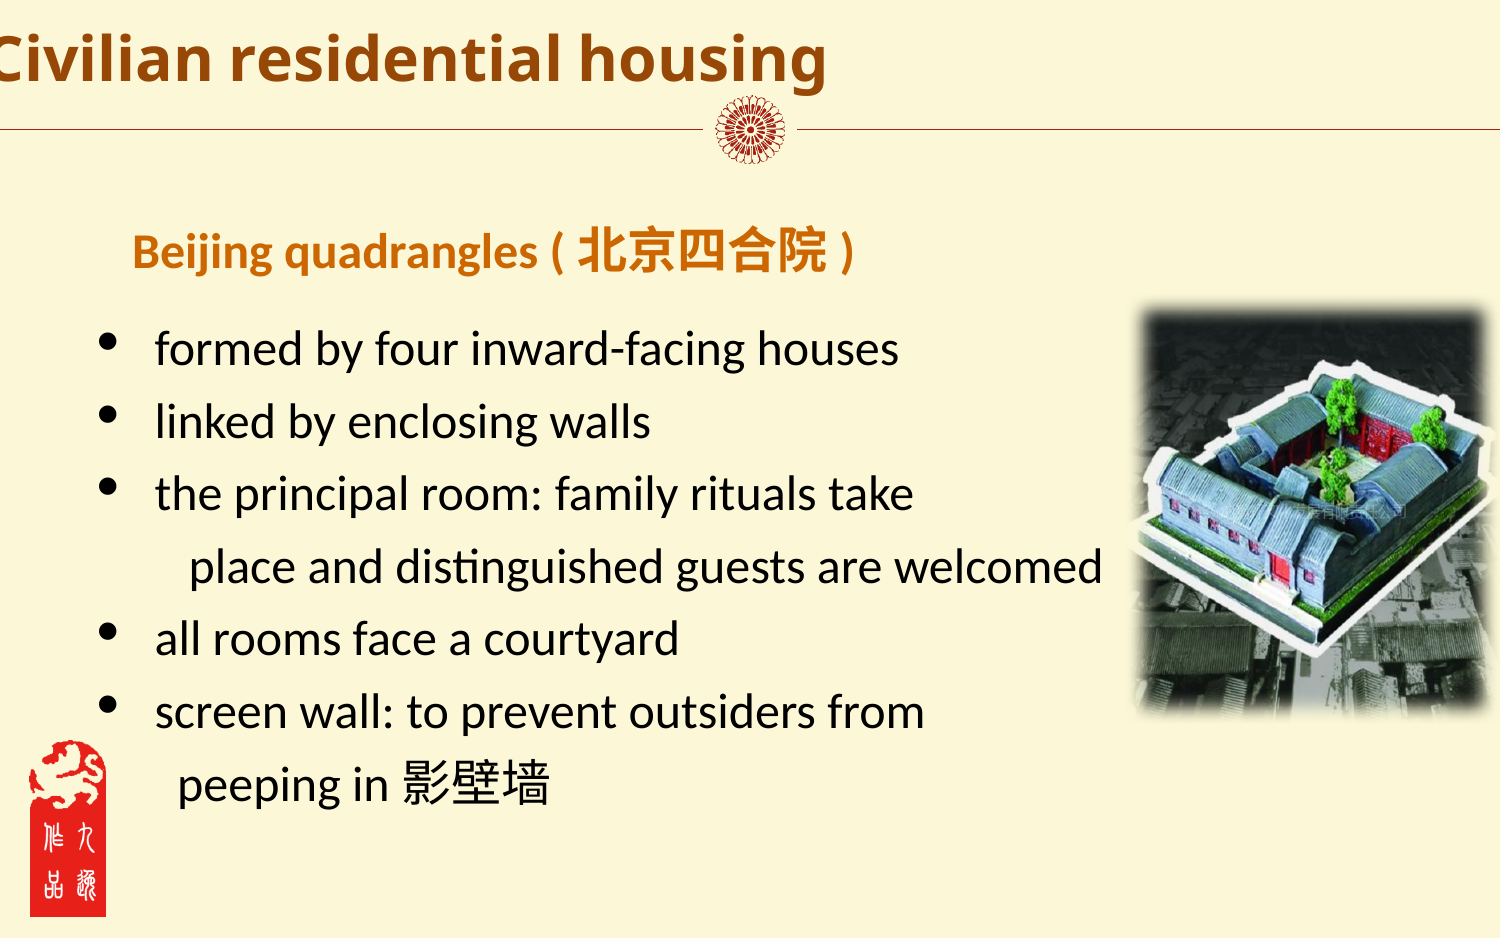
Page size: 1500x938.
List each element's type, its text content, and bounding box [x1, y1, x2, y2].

text_box Beijing quadrangles (北京四合院) formed by four inward-facing houses linked by enclosing walls the principal room: family rituals take place and distinguished guests are welcomed all rooms face a courtyard screen wall: to prevent outsiders from peeping in影壁墙 [58, 210, 1137, 819]
text_box Civilian residential housing [0, 11, 975, 94]
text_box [0, 94, 1500, 165]
picture [29, 740, 106, 917]
picture [1124, 292, 1500, 725]
